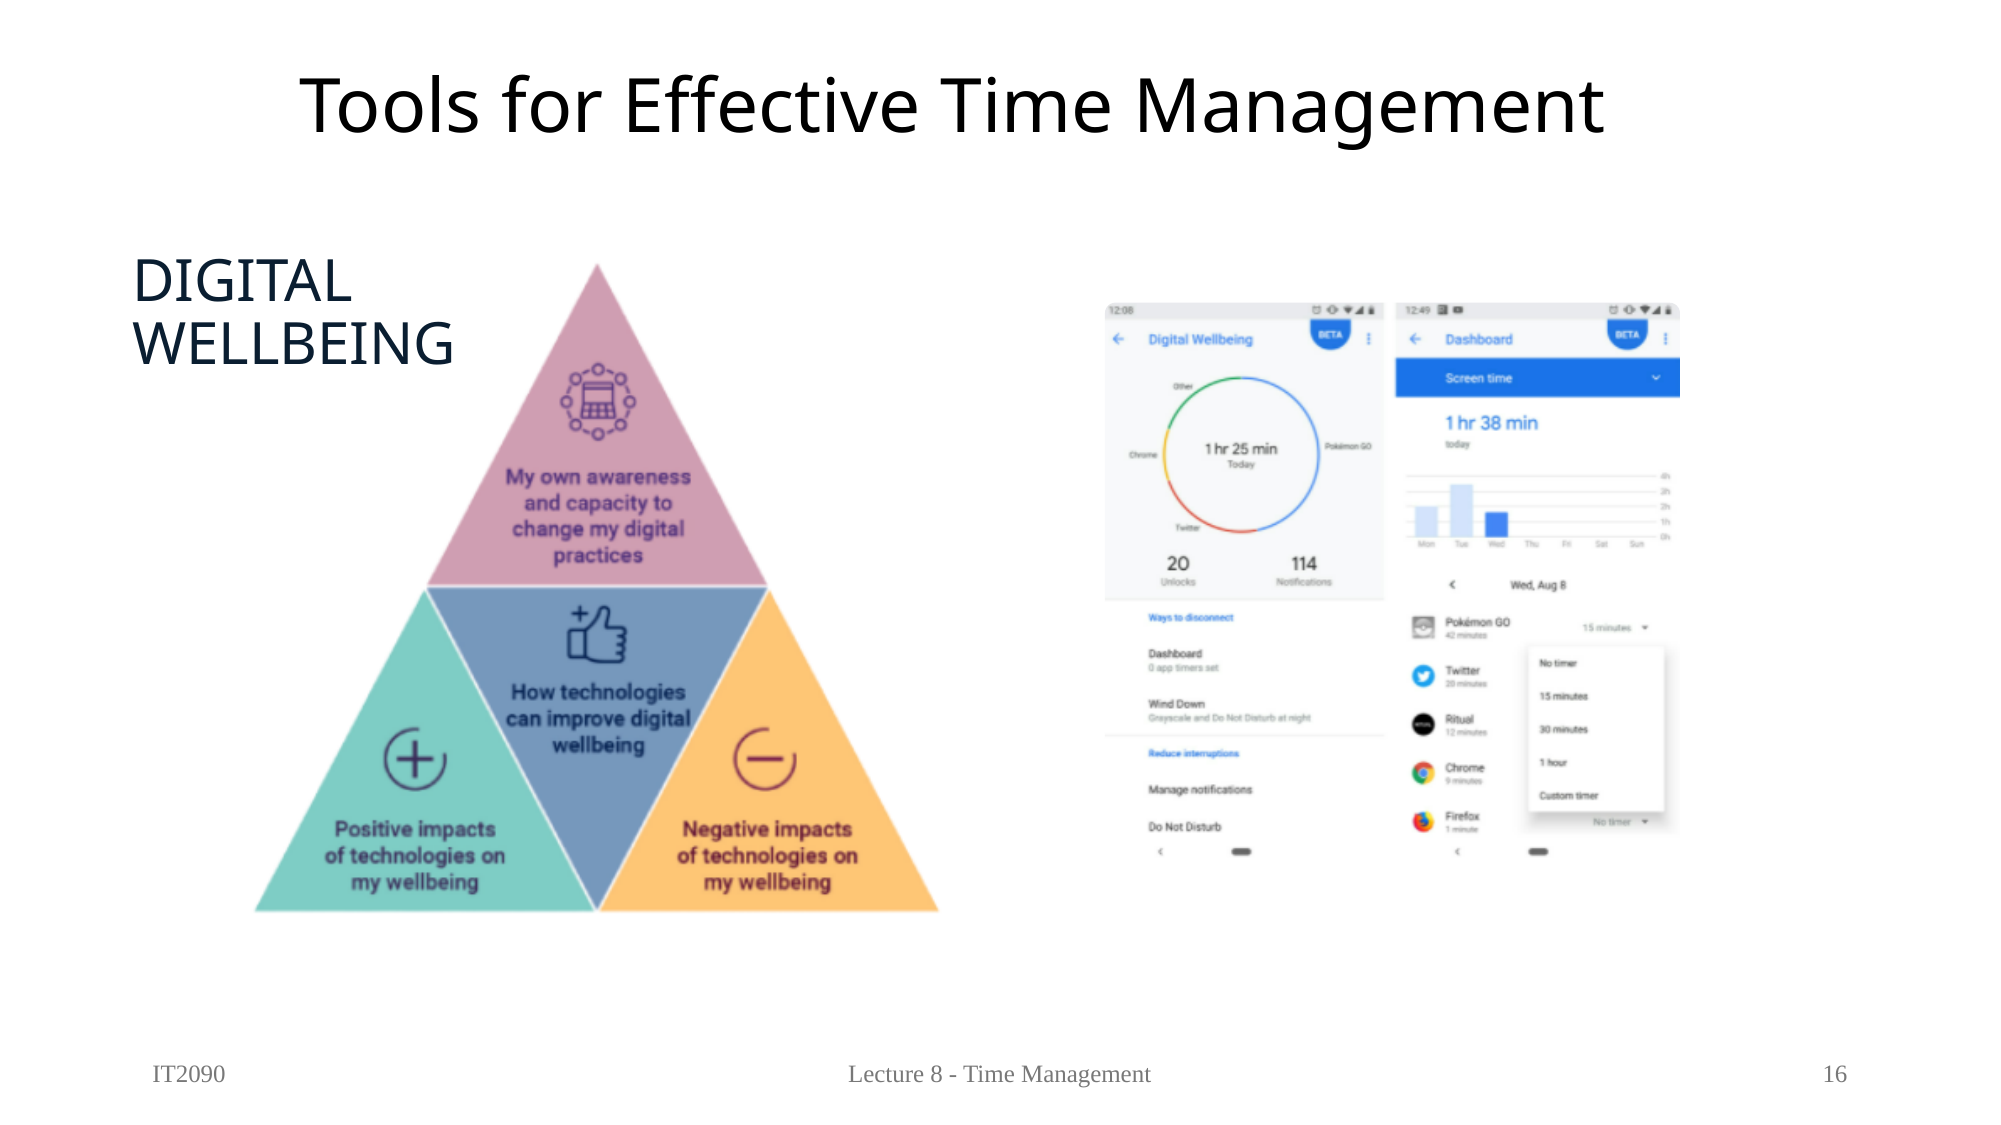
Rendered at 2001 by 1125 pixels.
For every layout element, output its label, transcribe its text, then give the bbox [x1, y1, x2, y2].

slide_number 16 [1412, 1042, 1863, 1103]
picture [199, 249, 987, 921]
footer Lecture 8 - Time Management [662, 1042, 1338, 1103]
picture [1104, 302, 1681, 868]
slide_number IT2090 [137, 1042, 588, 1103]
list Digital Wellbeing [117, 243, 587, 476]
title Tools for Effective Time Management [284, 47, 1716, 156]
